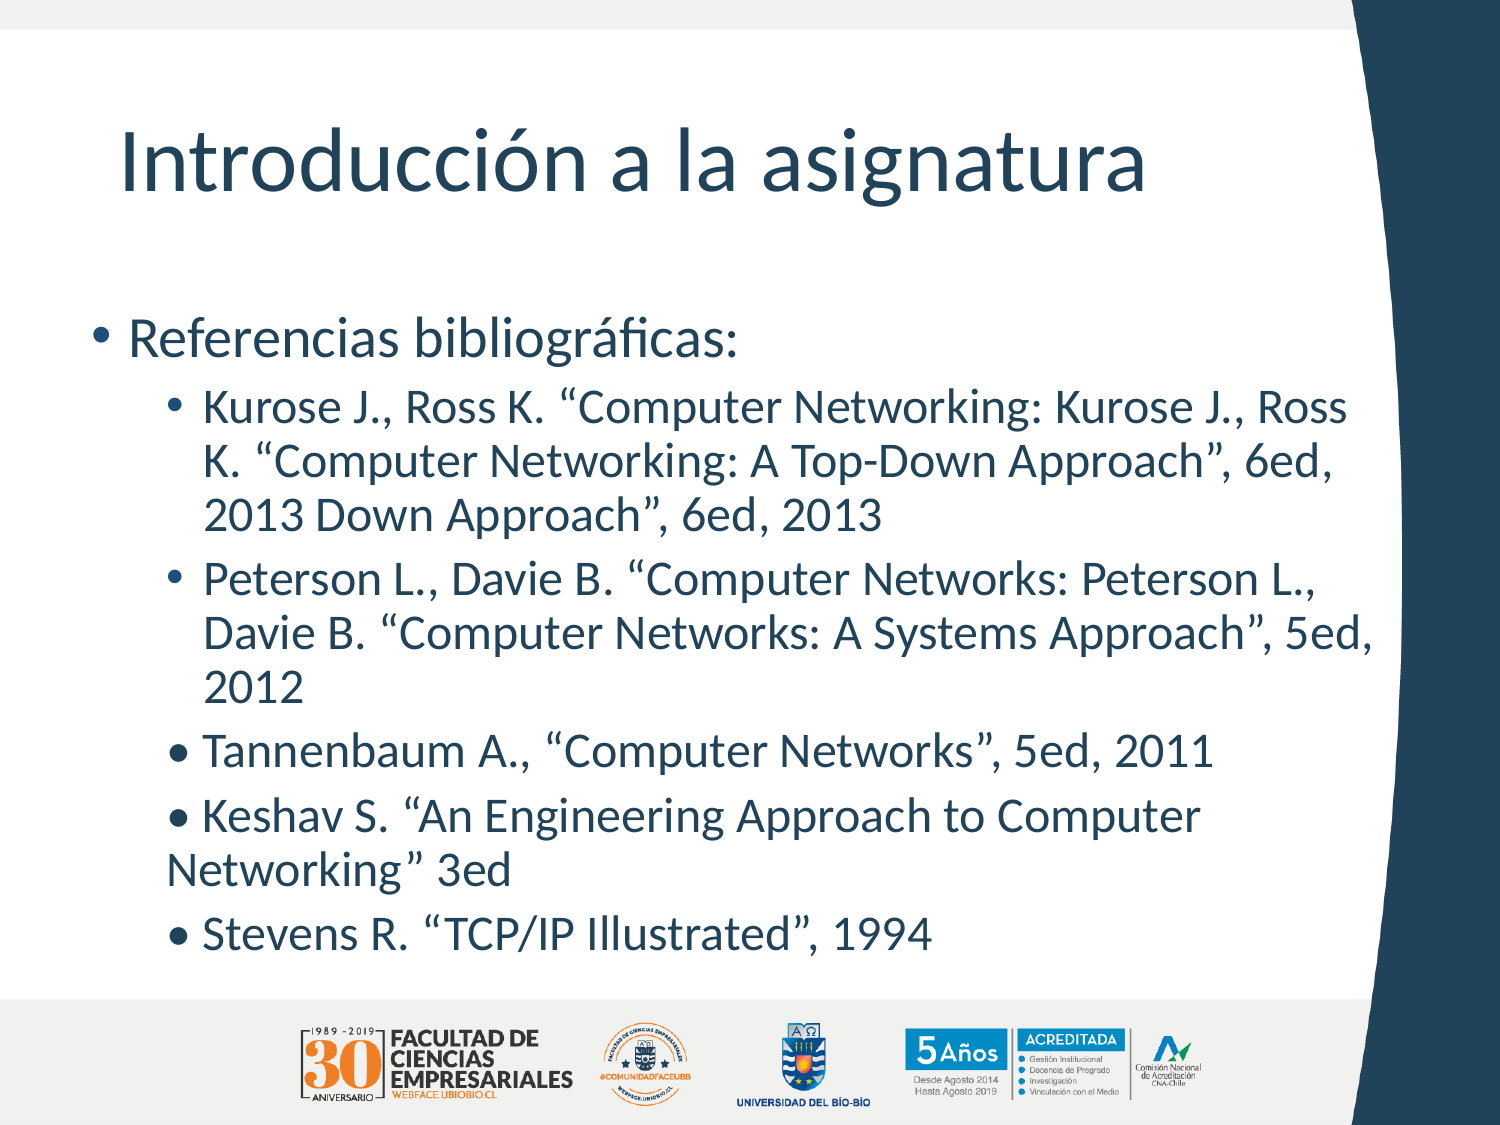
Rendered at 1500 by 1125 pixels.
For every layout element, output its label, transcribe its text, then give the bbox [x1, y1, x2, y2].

picture [0, 0, 1500, 1125]
list Referencias bibliográficas: Kurose J., Ross K. “Computer Networking: Kurose J., Ross K. “Computer Networking: A Top-Down Approach”, 6ed, 2013 Down Approach”, 6ed, 2013 Peterson L., Davie B. “Computer Networks: Peterson L., Davie B. “Computer Networks: A Systems Approach”, 5ed, 2012 • Tannenbaum A., “Computer Networks”, 5ed, 2011 • Keshav S. “An Engineering Approach to Computer Networking” 3ed • Stevens R. “TCP/IP Illustrated”, 1994 [76, 299, 1397, 1014]
title Introducción a la asignatura [103, 59, 1397, 278]
